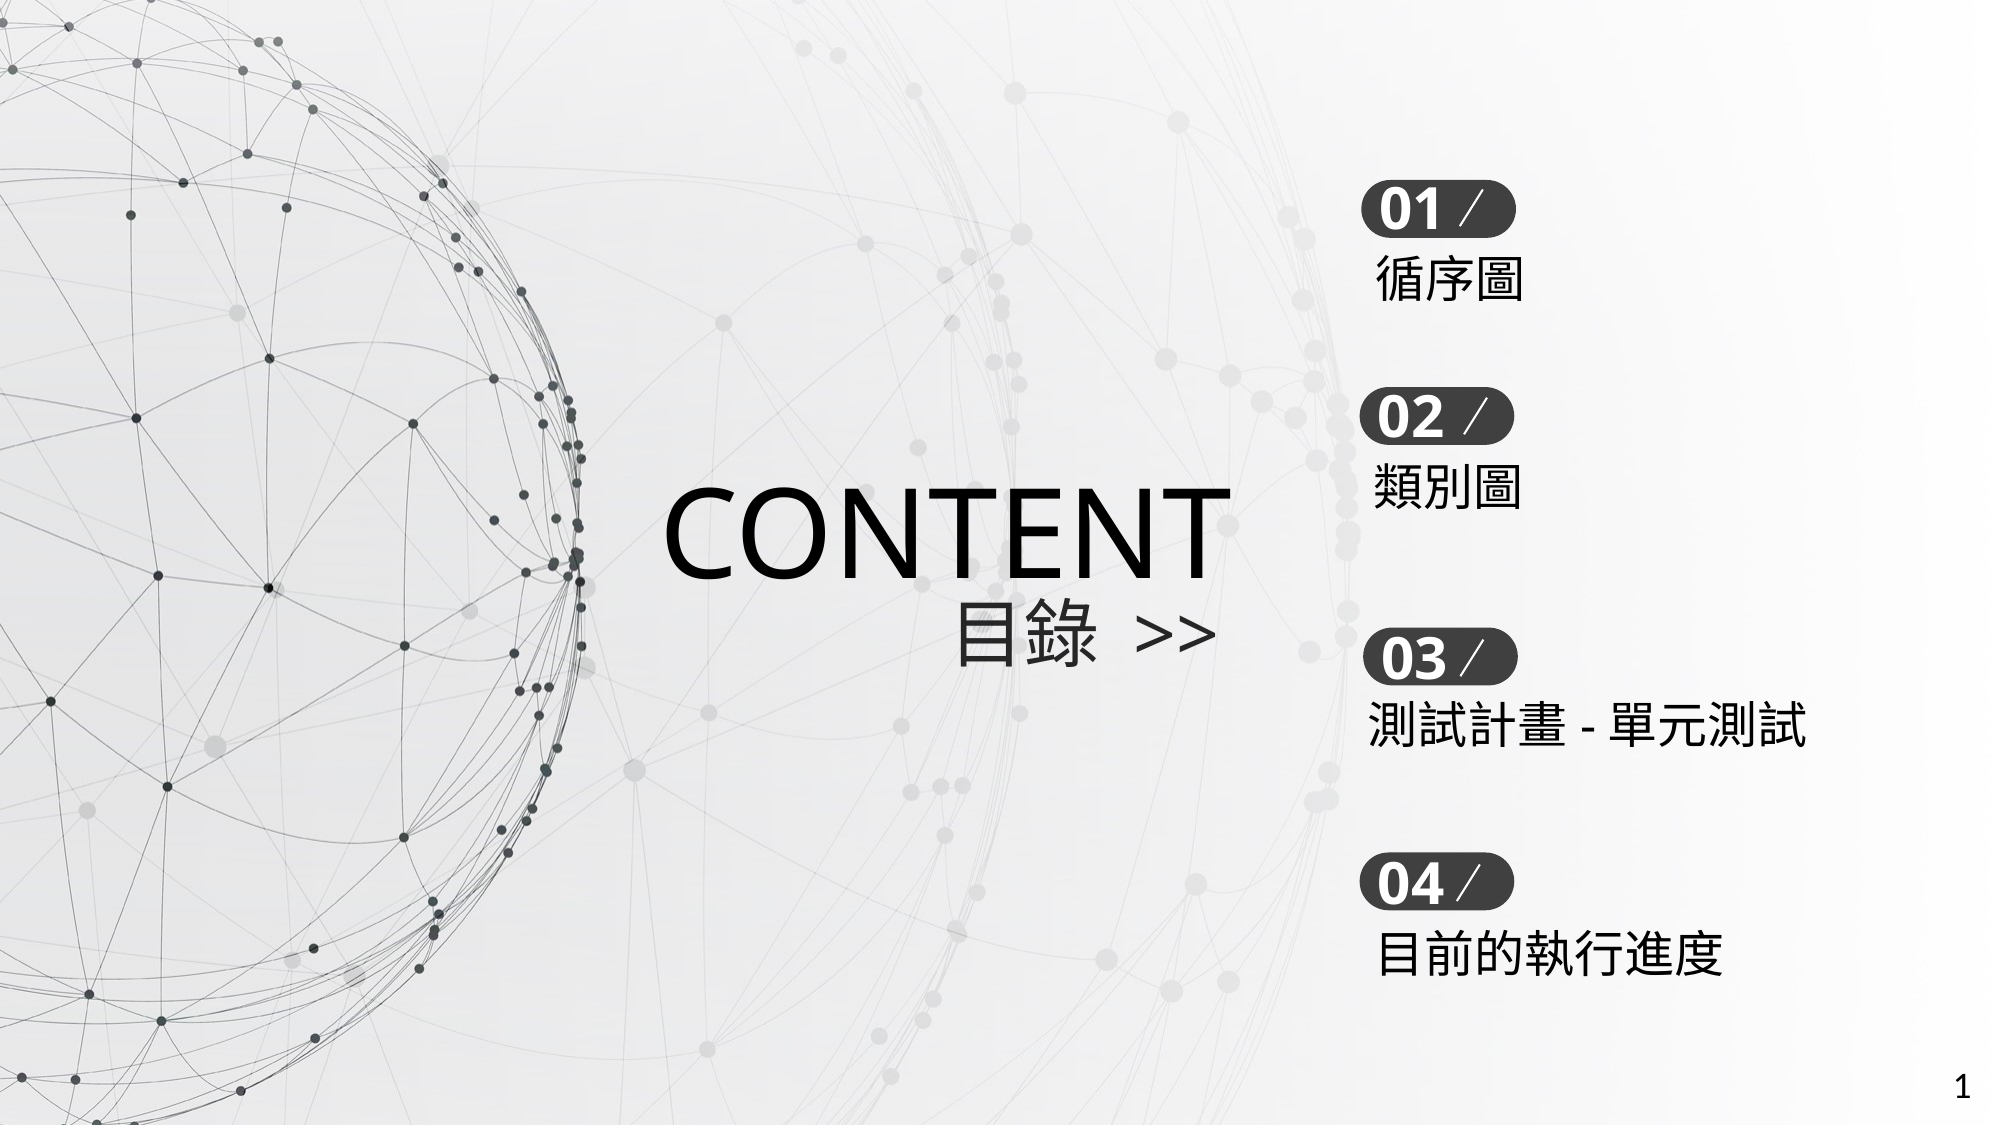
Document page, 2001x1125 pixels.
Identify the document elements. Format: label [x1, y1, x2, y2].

text_box [1361, 614, 1815, 762]
text_box [1357, 838, 1742, 991]
text_box [1359, 163, 1542, 317]
text_box [1357, 372, 1540, 524]
picture [0, 0, 2000, 1125]
